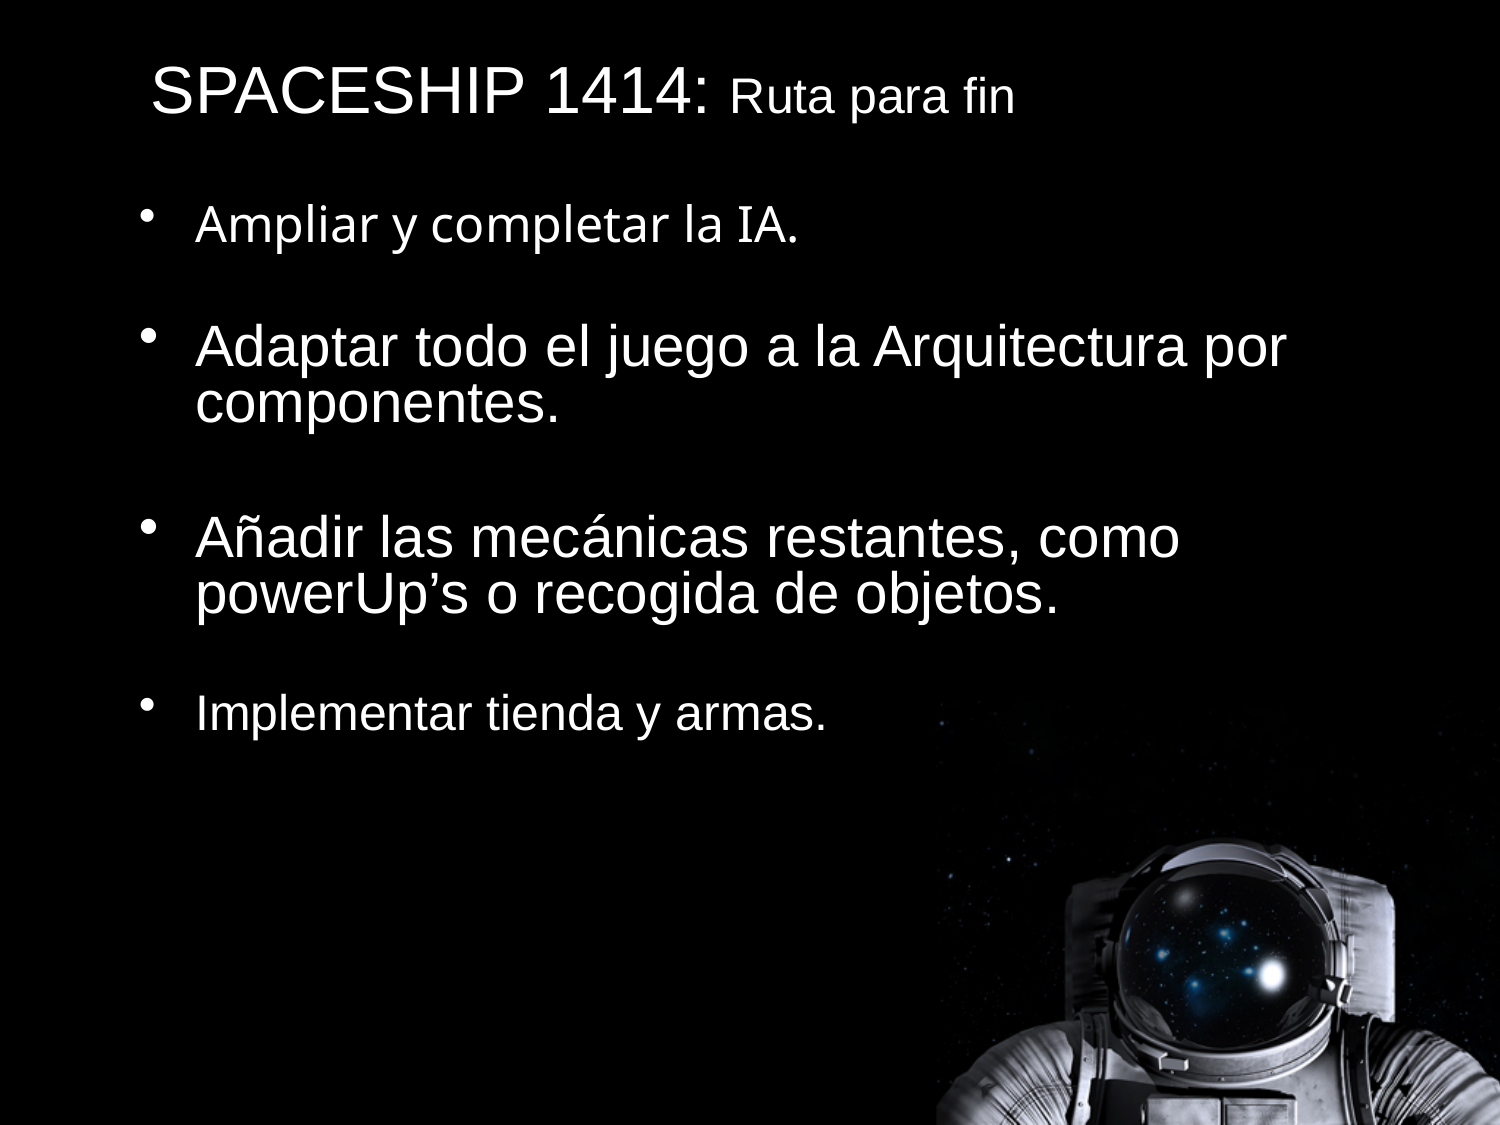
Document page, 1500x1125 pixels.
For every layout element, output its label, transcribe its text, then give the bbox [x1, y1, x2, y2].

picture [0, 0, 1500, 1125]
list Ampliar y completar la IA. Adaptar todo el juego a la Arquitectura por componentes. Añadir las mecánicas restantes, como powerUp’s o recogida de objetos. Implementar tienda y armas. [123, 196, 1388, 811]
title SPACESHIP 1414: Ruta para fin [135, 35, 1282, 138]
